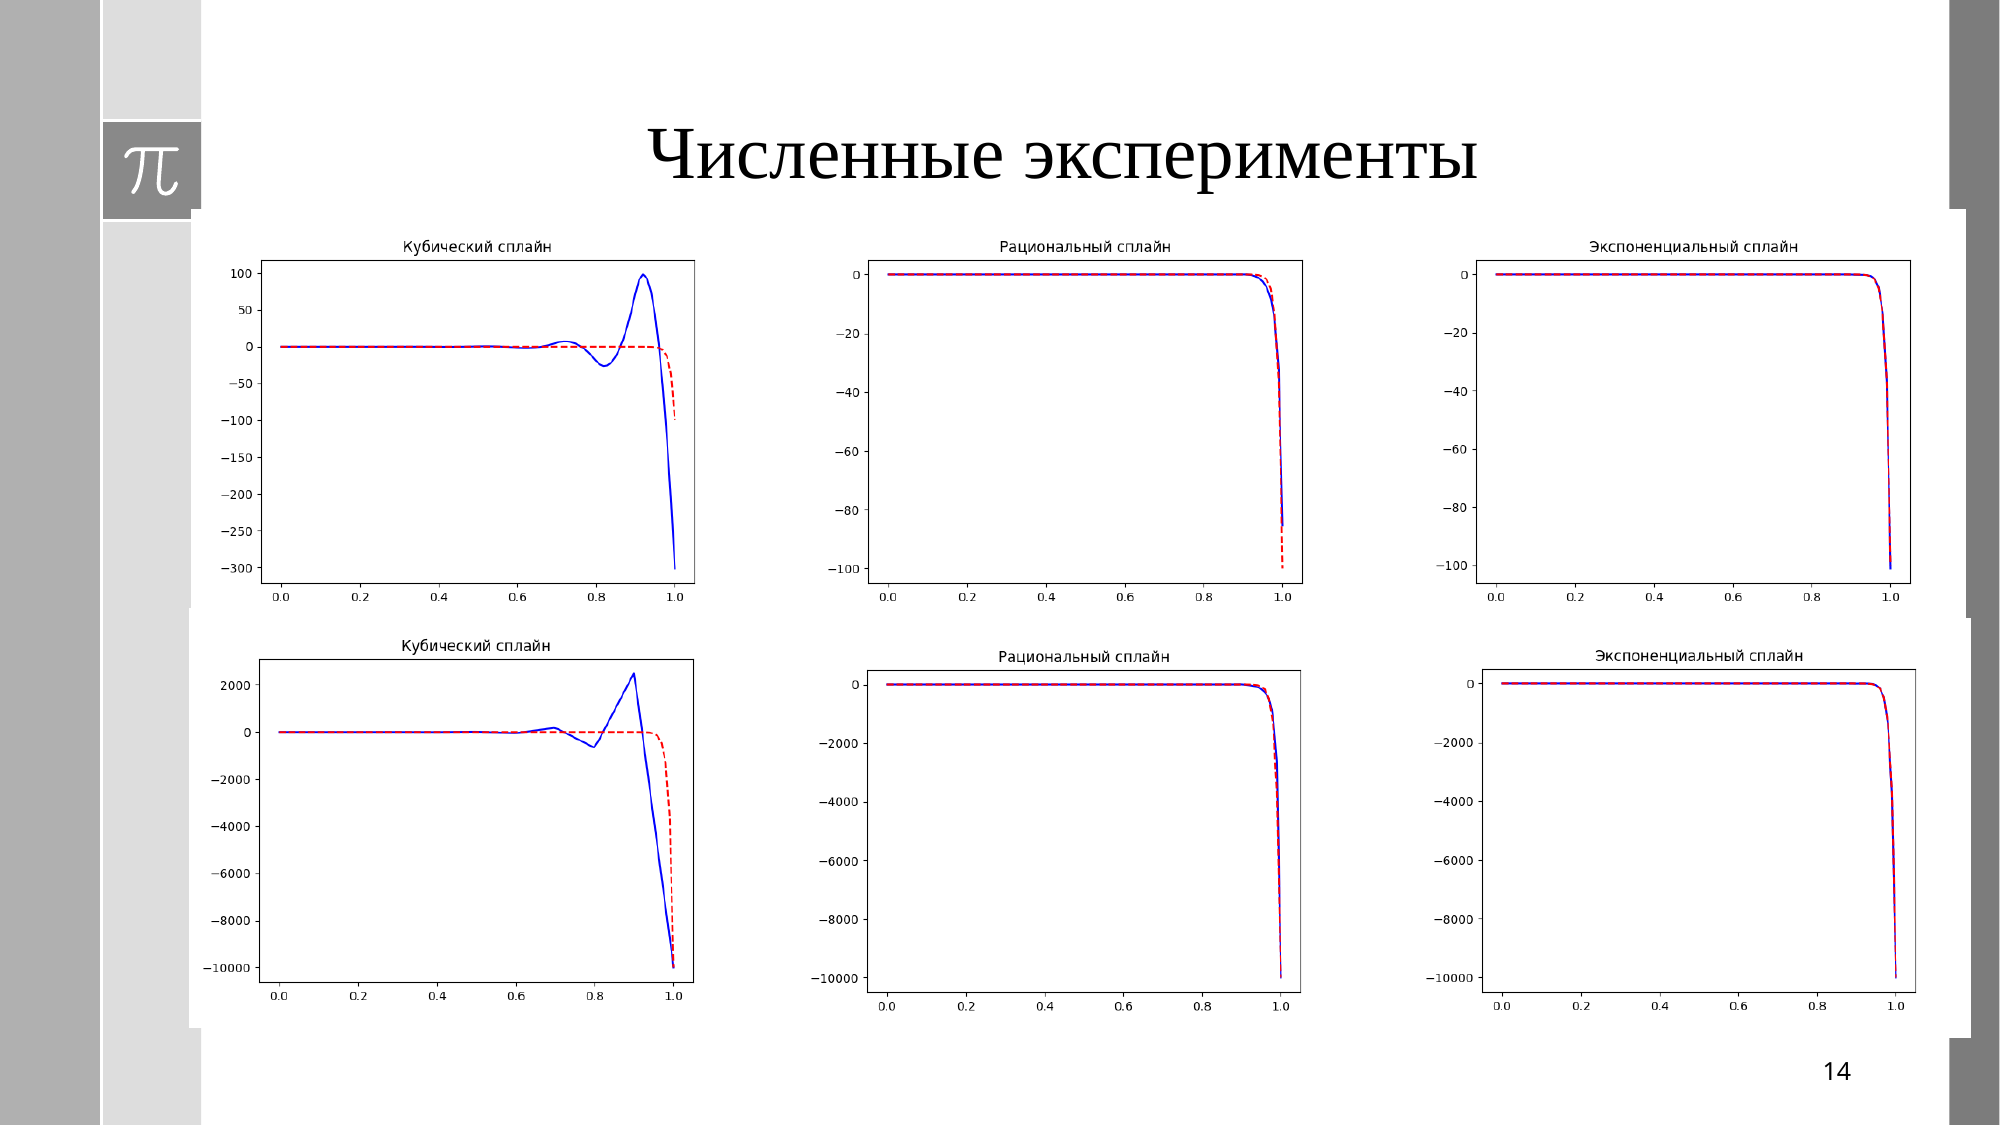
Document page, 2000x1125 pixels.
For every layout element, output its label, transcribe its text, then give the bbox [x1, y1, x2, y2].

picture [797, 209, 1358, 1038]
picture [189, 209, 750, 1028]
title Численные эксперименты [261, 29, 1867, 202]
picture [1406, 209, 1971, 1038]
slide_number 14 [1766, 1042, 1867, 1103]
